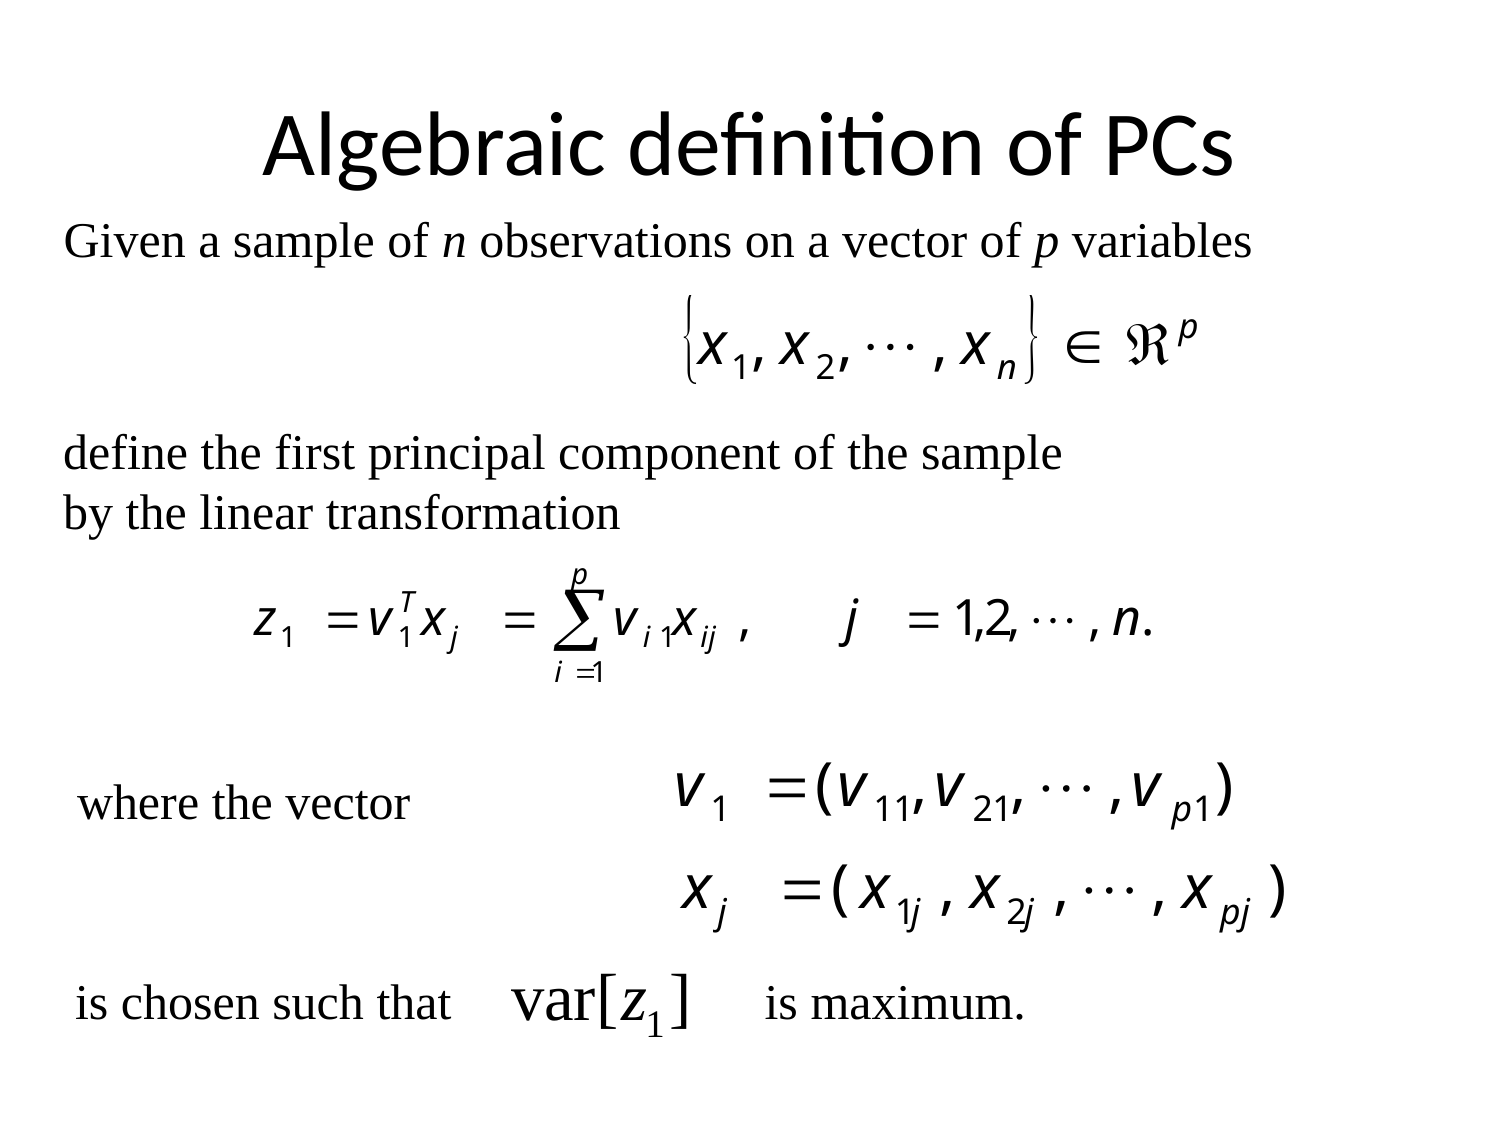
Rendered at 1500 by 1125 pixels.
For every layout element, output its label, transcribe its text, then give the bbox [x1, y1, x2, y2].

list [674, 739, 1301, 944]
text_box where the vector [62, 762, 426, 838]
title Algebraic definition of PCs [75, 45, 1425, 233]
text_box is maximum. [749, 962, 1054, 1038]
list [674, 295, 1213, 390]
text_box define the first principal component of the sample by the linear transformation [48, 412, 1079, 548]
text_box is chosen such that [60, 962, 480, 1038]
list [249, 547, 1163, 694]
text_box Given a sample of n observations on a vector of p variables [48, 199, 1268, 275]
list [499, 953, 701, 1049]
